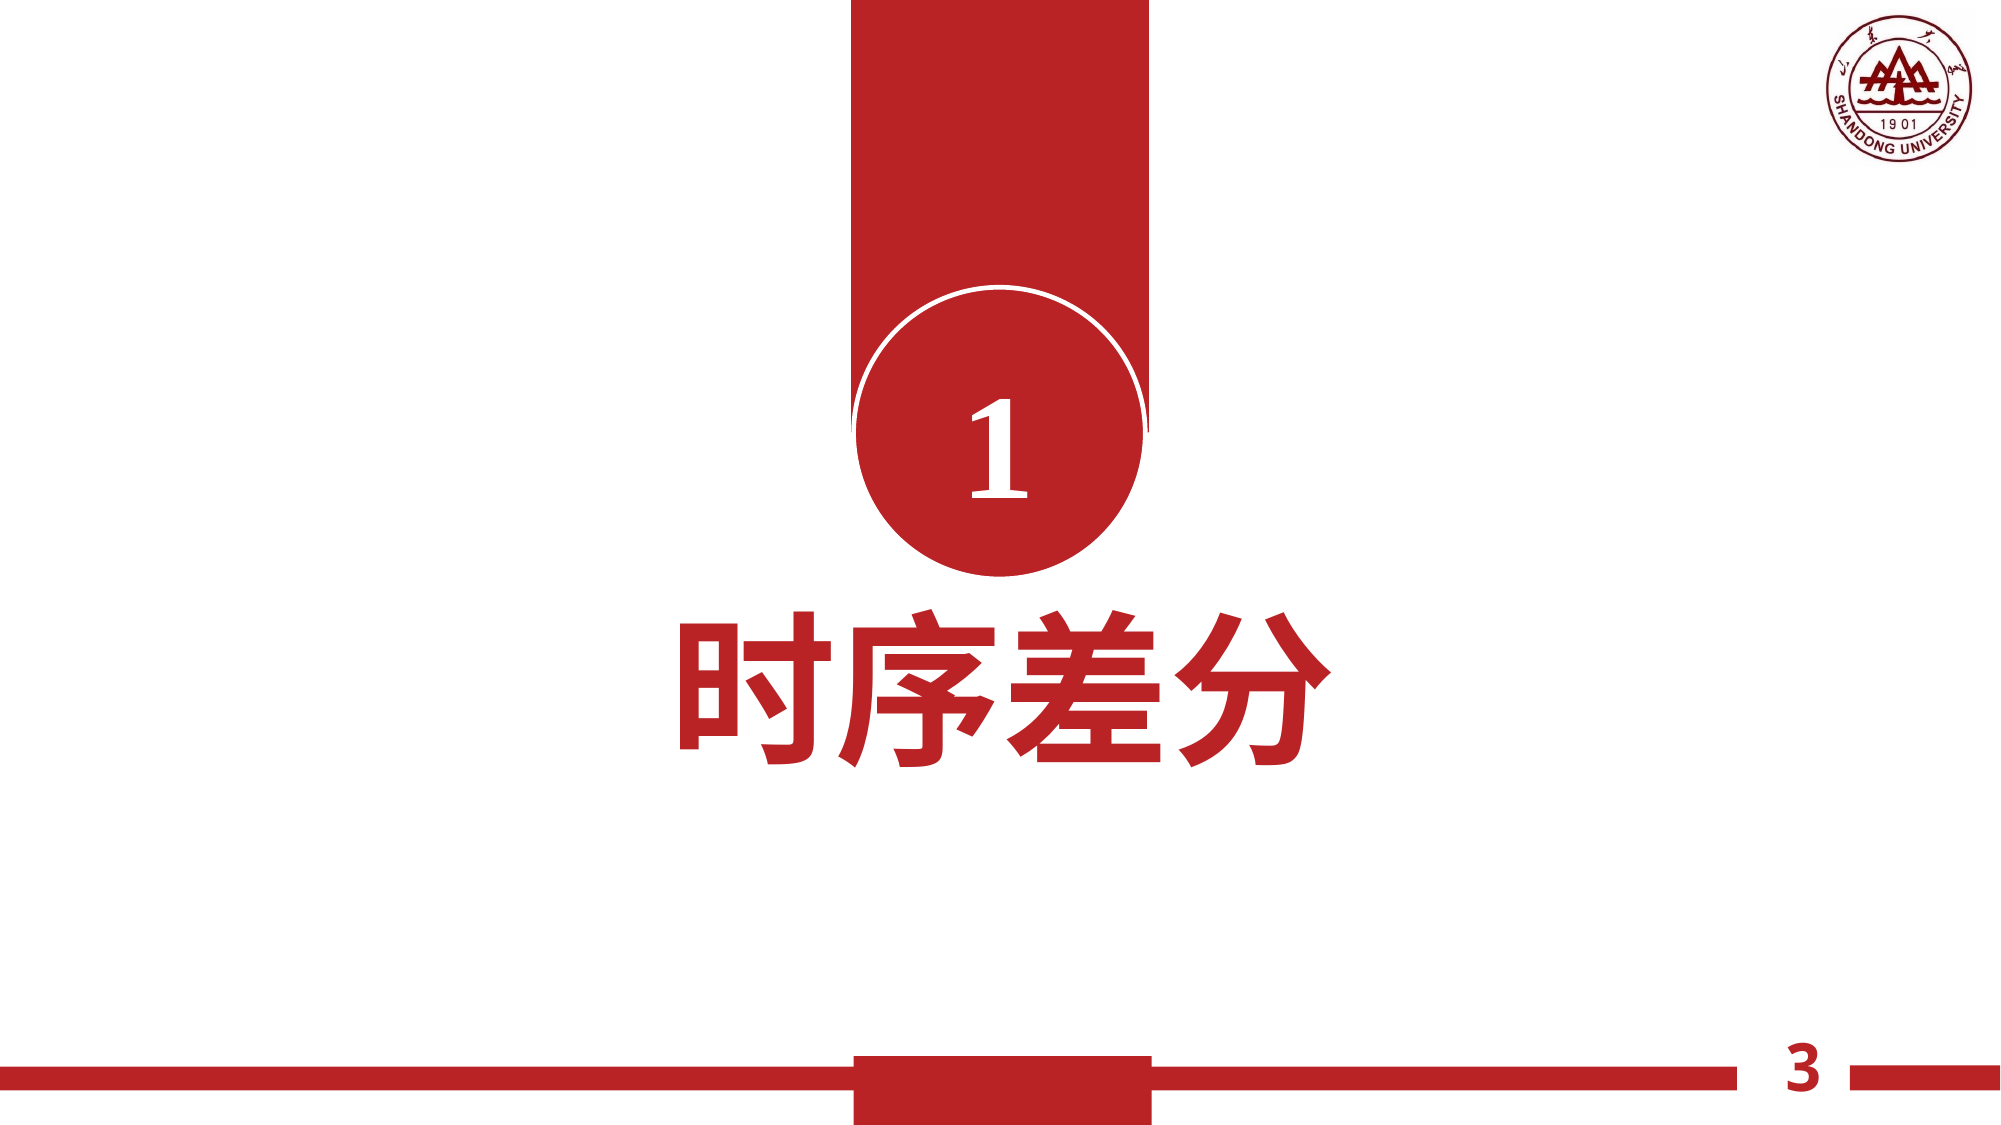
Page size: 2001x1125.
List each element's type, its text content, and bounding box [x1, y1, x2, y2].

text_box [849, 0, 1151, 434]
text_box [851, 347, 879, 520]
text_box 1 [879, 340, 1117, 536]
text_box 时序差分 [466, 632, 1539, 794]
picture [1820, 9, 1977, 167]
text_box [884, 285, 1115, 340]
text_box [1117, 343, 1148, 523]
text_box [851, 1054, 1154, 1125]
text_box [893, 536, 1106, 582]
